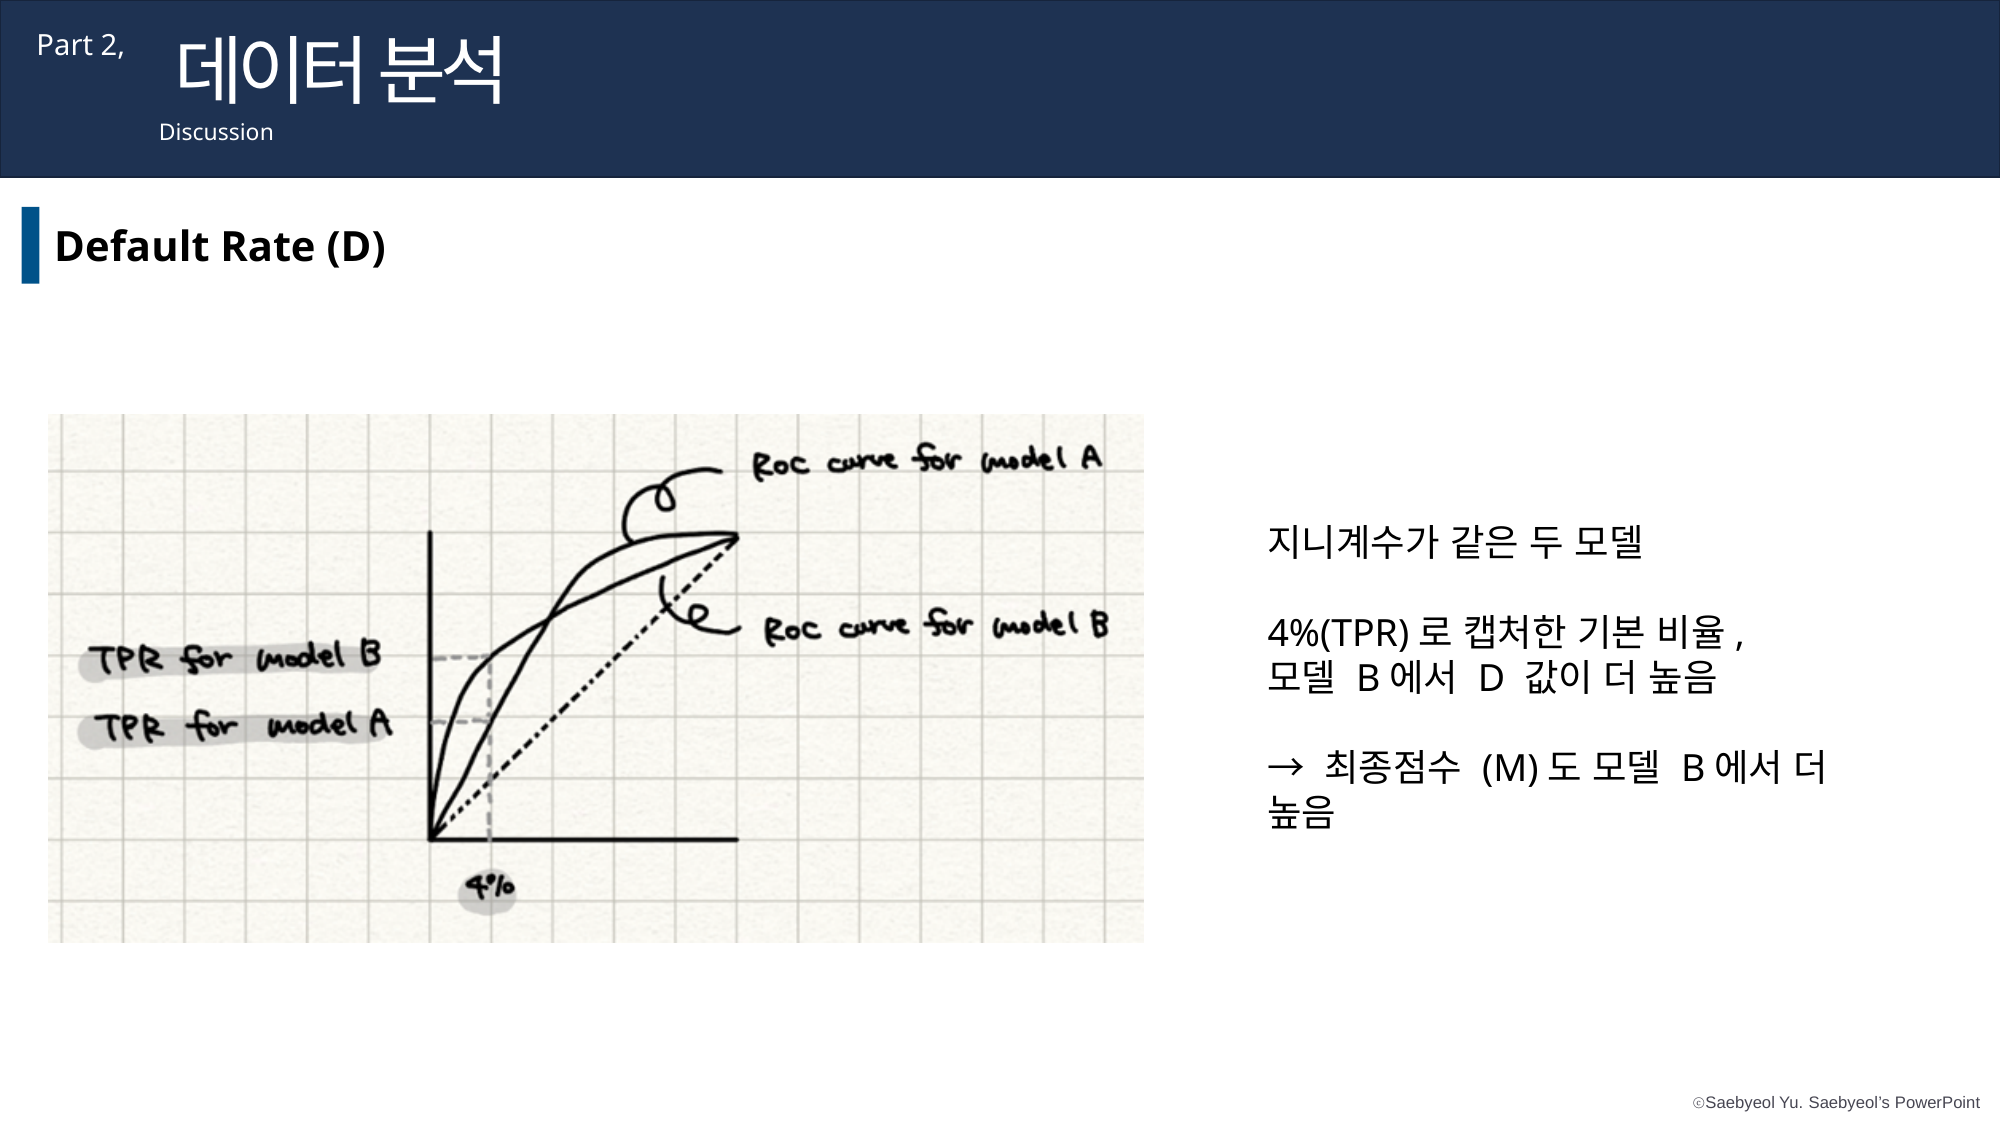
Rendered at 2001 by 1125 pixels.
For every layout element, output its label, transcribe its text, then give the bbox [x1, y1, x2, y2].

text_box Discussion [144, 110, 289, 153]
text_box 지니계수가 같은 두 모델 4%(TPR)로 캡처한 기본 비율, 모델 B에서 D 값이 더 높음 → 최종점수 (M)도 모델 B에서 더 높음 [1252, 512, 1870, 842]
text_box Part 2, [21, 19, 148, 69]
text_box 데이터 분석 [160, 16, 525, 122]
picture [48, 414, 1144, 943]
text_box [0, 0, 2000, 178]
text_box [21, 206, 40, 285]
text_box Default Rate (D) [40, 212, 1052, 278]
